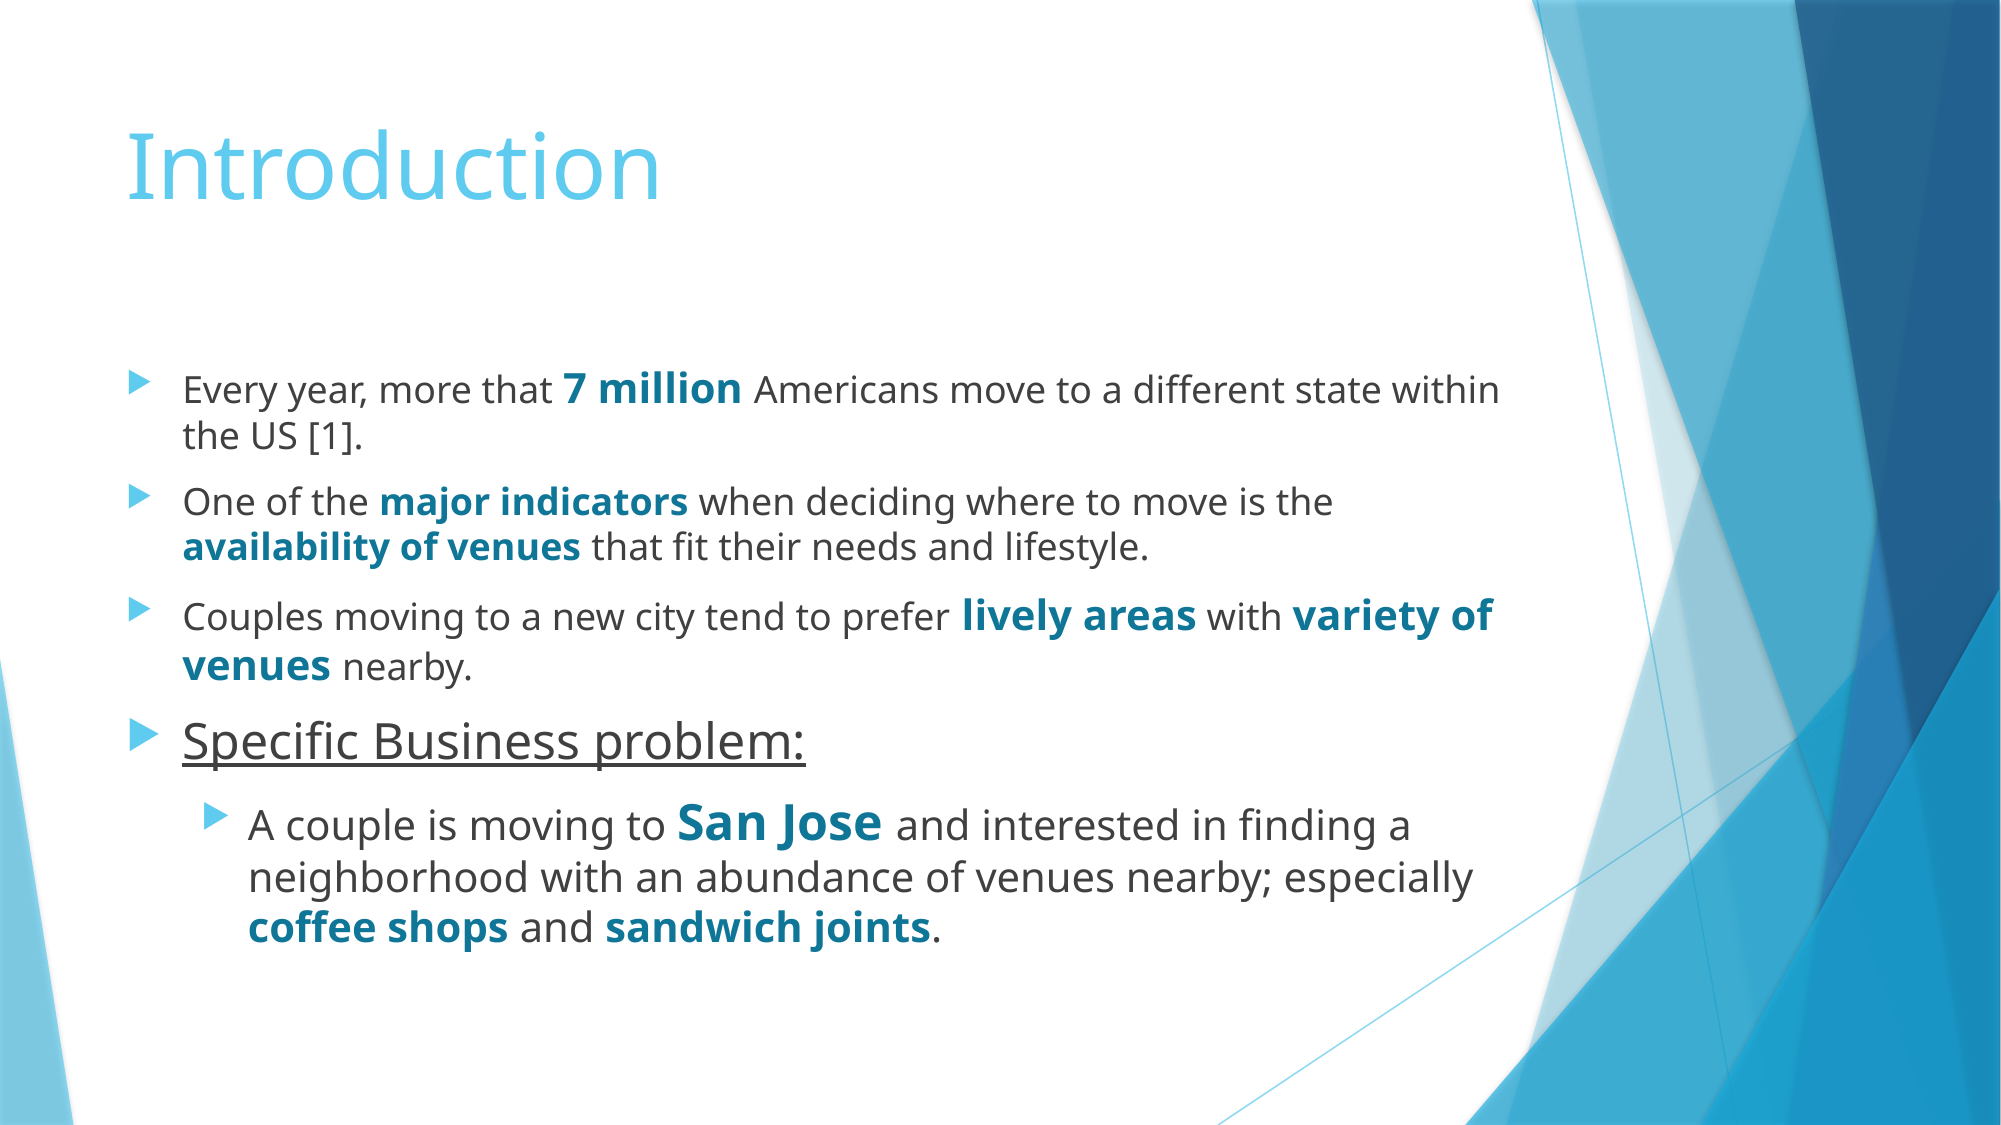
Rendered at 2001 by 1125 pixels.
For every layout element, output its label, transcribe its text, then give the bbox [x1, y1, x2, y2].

title Introduction [111, 99, 1522, 317]
list Every year, more that 7 million Americans move to a different state within the US [1]. One of the major indicators when deciding where to move is the availability of venues that fit their needs and lifestyle. Couples moving to a new city tend to prefer lively areas with variety of venues nearby. Specific Business problem: A couple is moving to San Jose and interested in finding a neighborhood with an abundance of venues nearby; especially coffee shops and sandwich joints. [111, 354, 1522, 992]
